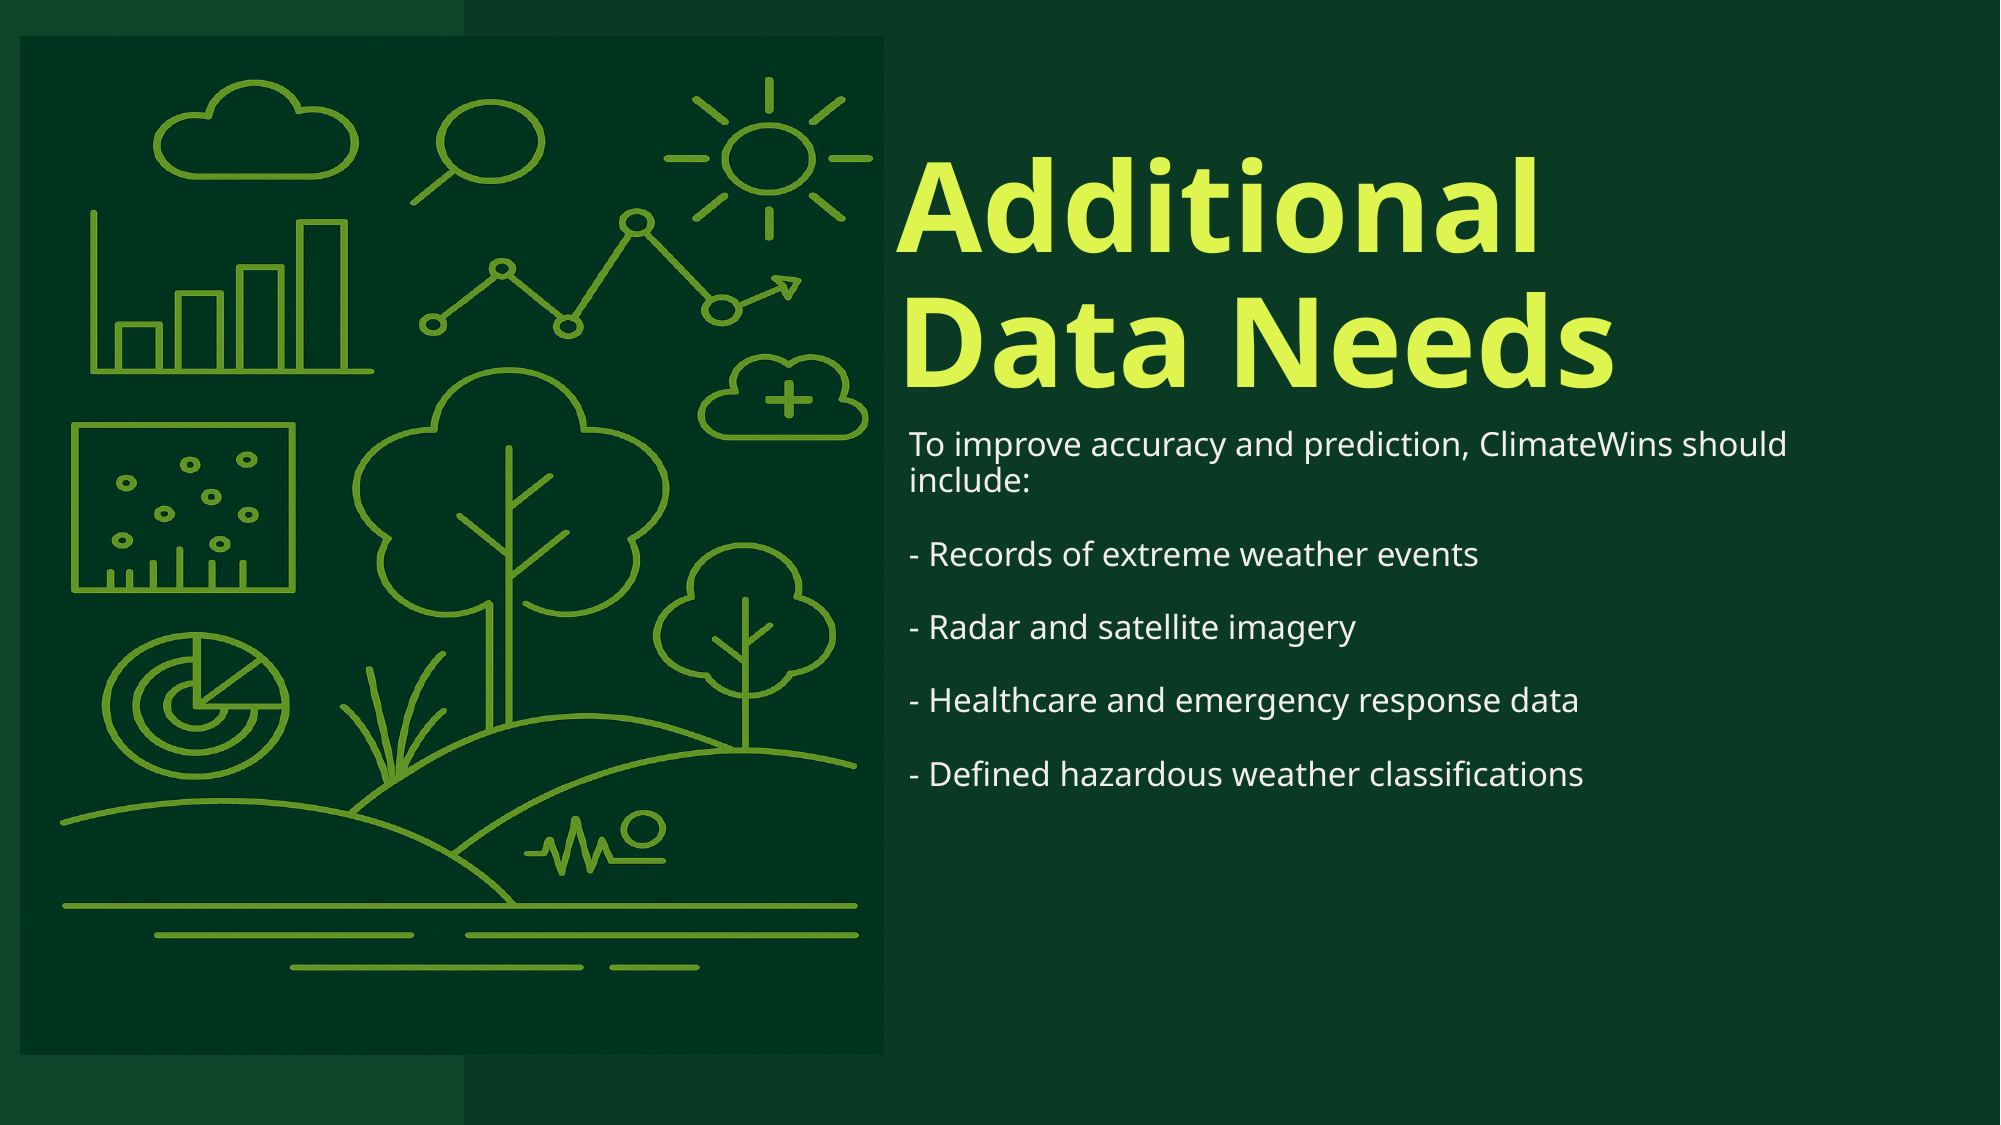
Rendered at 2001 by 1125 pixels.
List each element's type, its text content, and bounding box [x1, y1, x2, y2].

picture [19, 35, 884, 1056]
subtitle To improve accuracy and prediction, ClimateWins should include: - Records of extreme weather events - Radar and satellite imagery - Healthcare and emergency response data - Defined hazardous weather classifications [908, 427, 1876, 594]
title Additional Data Needs [896, 120, 1864, 415]
